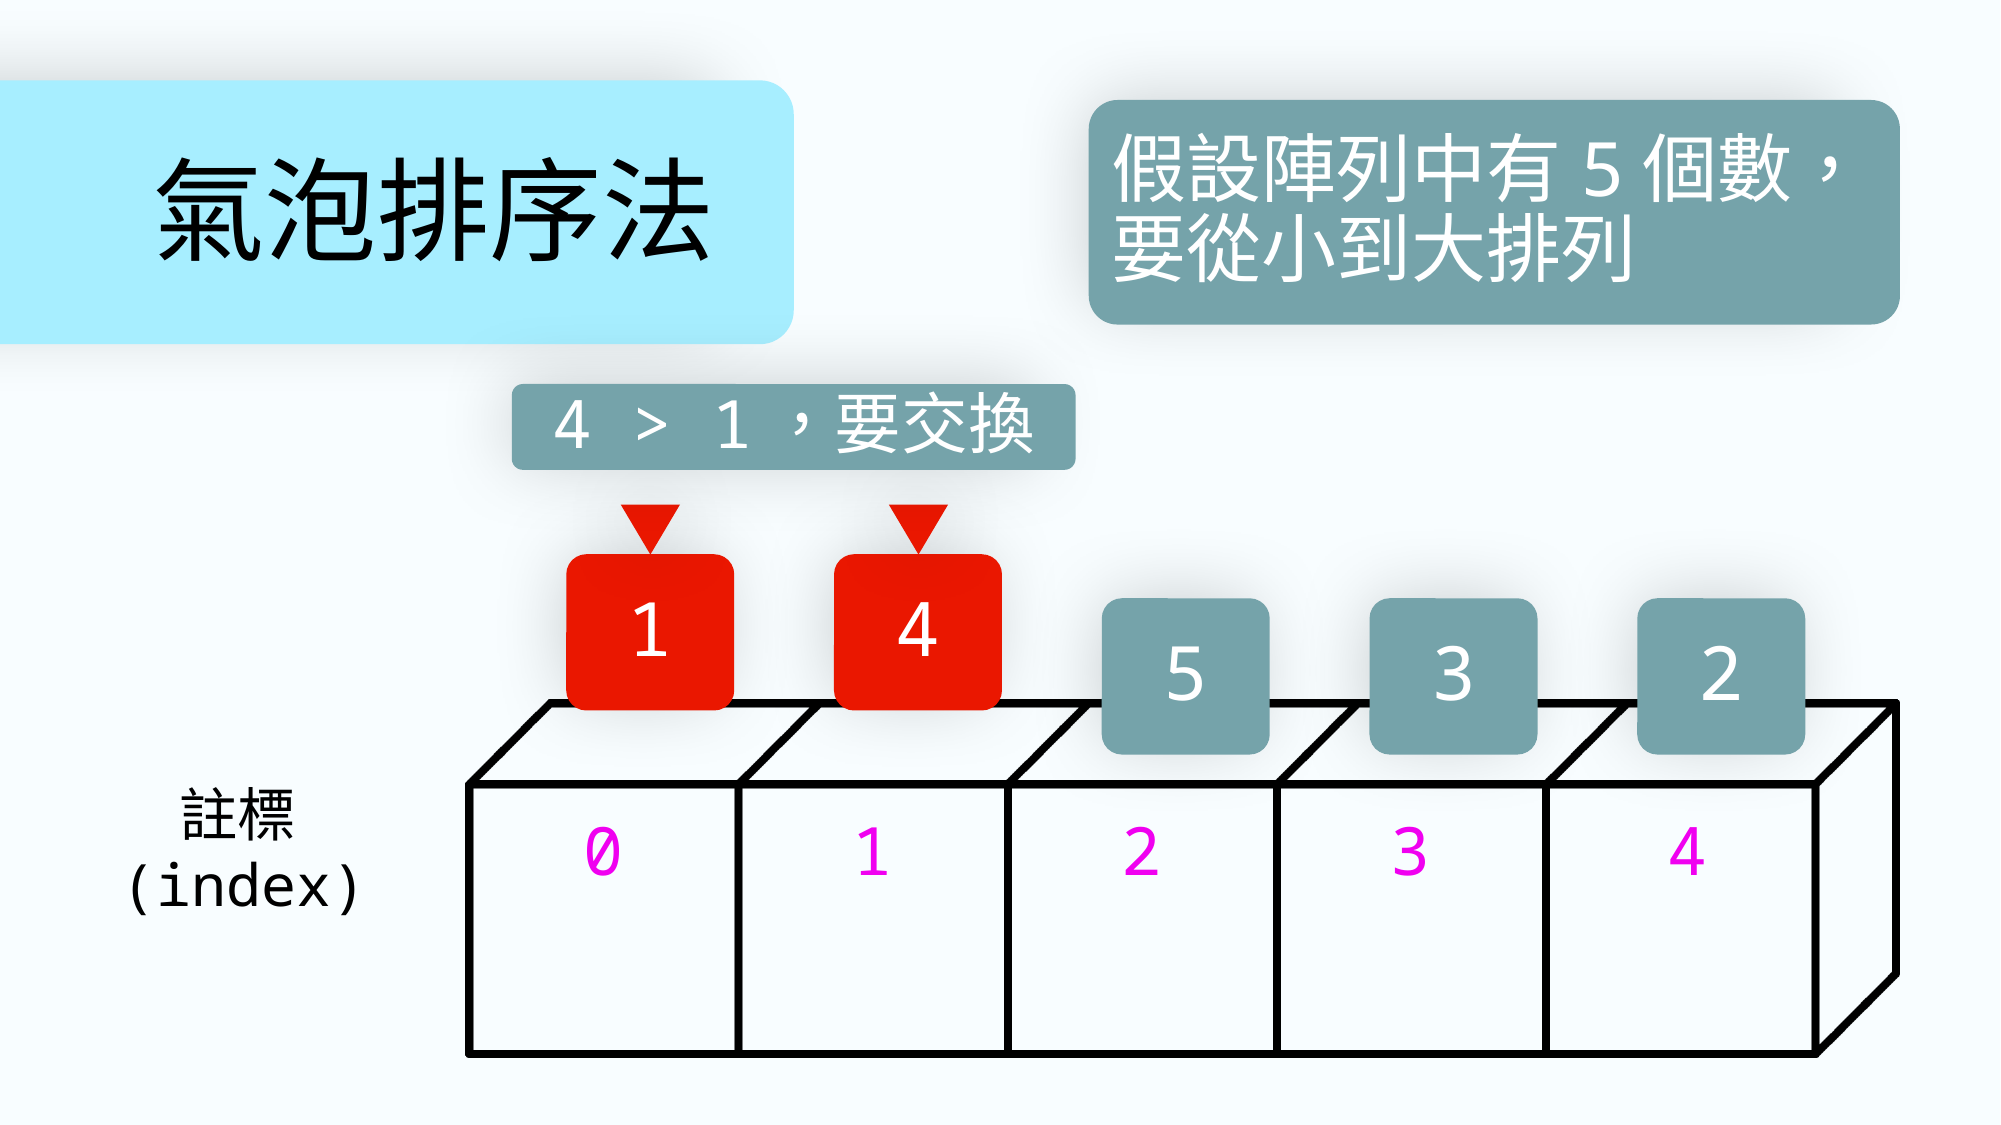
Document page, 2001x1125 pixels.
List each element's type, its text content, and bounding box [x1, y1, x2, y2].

text_box 假設陣列中有5個數，要從小到大排列 [1087, 98, 1902, 326]
text_box 4 [832, 553, 1004, 699]
text_box 2 [1636, 597, 1807, 699]
text_box [0, 79, 794, 346]
text_box 5 [1100, 597, 1271, 699]
text_box [618, 503, 682, 557]
picture [465, 699, 1900, 1058]
text_box [1076, 127, 1087, 281]
text_box 3 [1368, 597, 1539, 699]
text_box 1 [565, 553, 736, 699]
text_box 4 > 1，要交換 [510, 382, 1077, 471]
text_box 註標(index) [47, 771, 442, 926]
text_box [886, 503, 950, 557]
title 氣泡排序法 [137, 107, 1086, 325]
